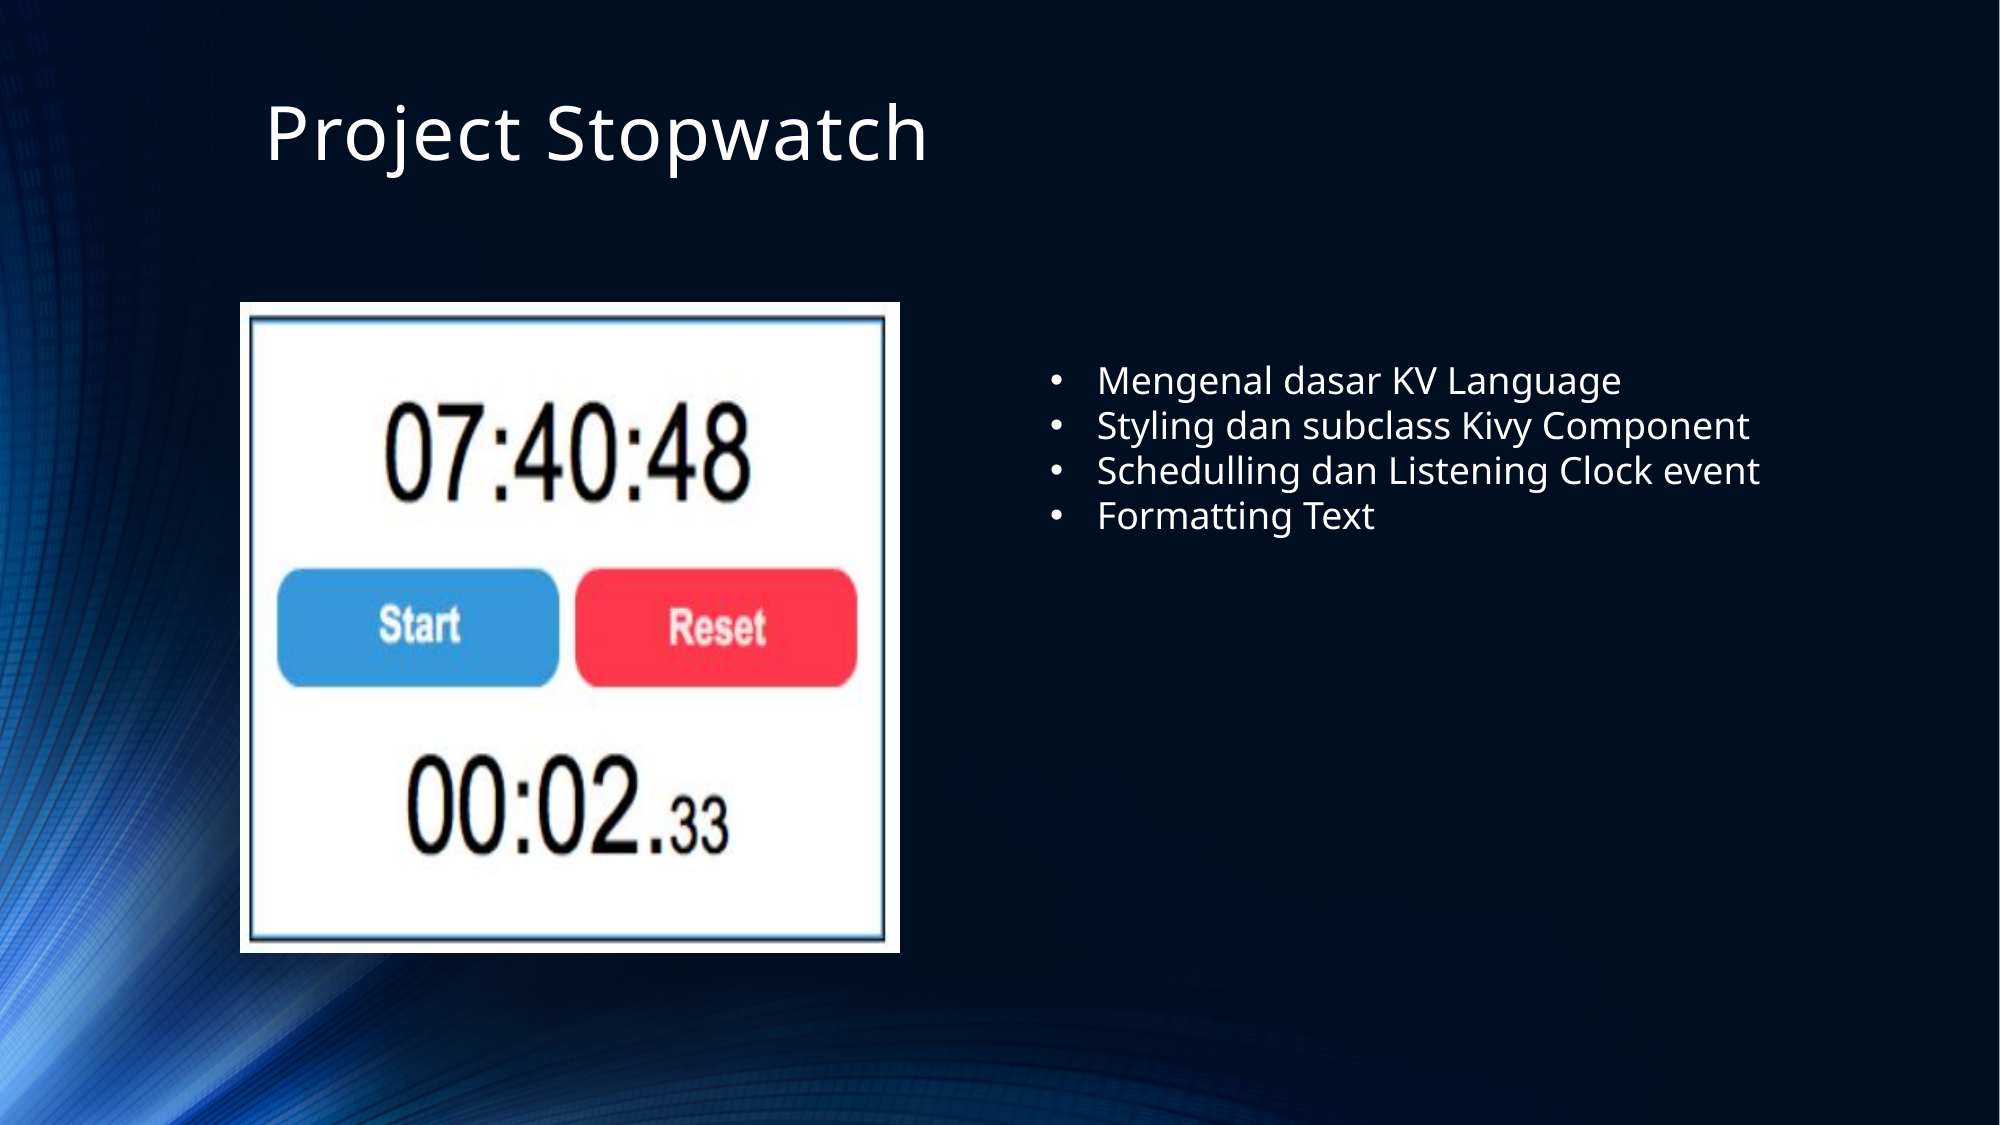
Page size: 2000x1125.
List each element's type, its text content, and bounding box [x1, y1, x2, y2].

picture [0, 0, 2000, 1125]
text_box Mengenal dasar KV Language Styling dan subclass Kivy Component Schedulling dan Listening Clock event Formatting Text [1035, 349, 1780, 545]
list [239, 302, 900, 953]
title Project Stopwatch [249, 62, 1750, 185]
